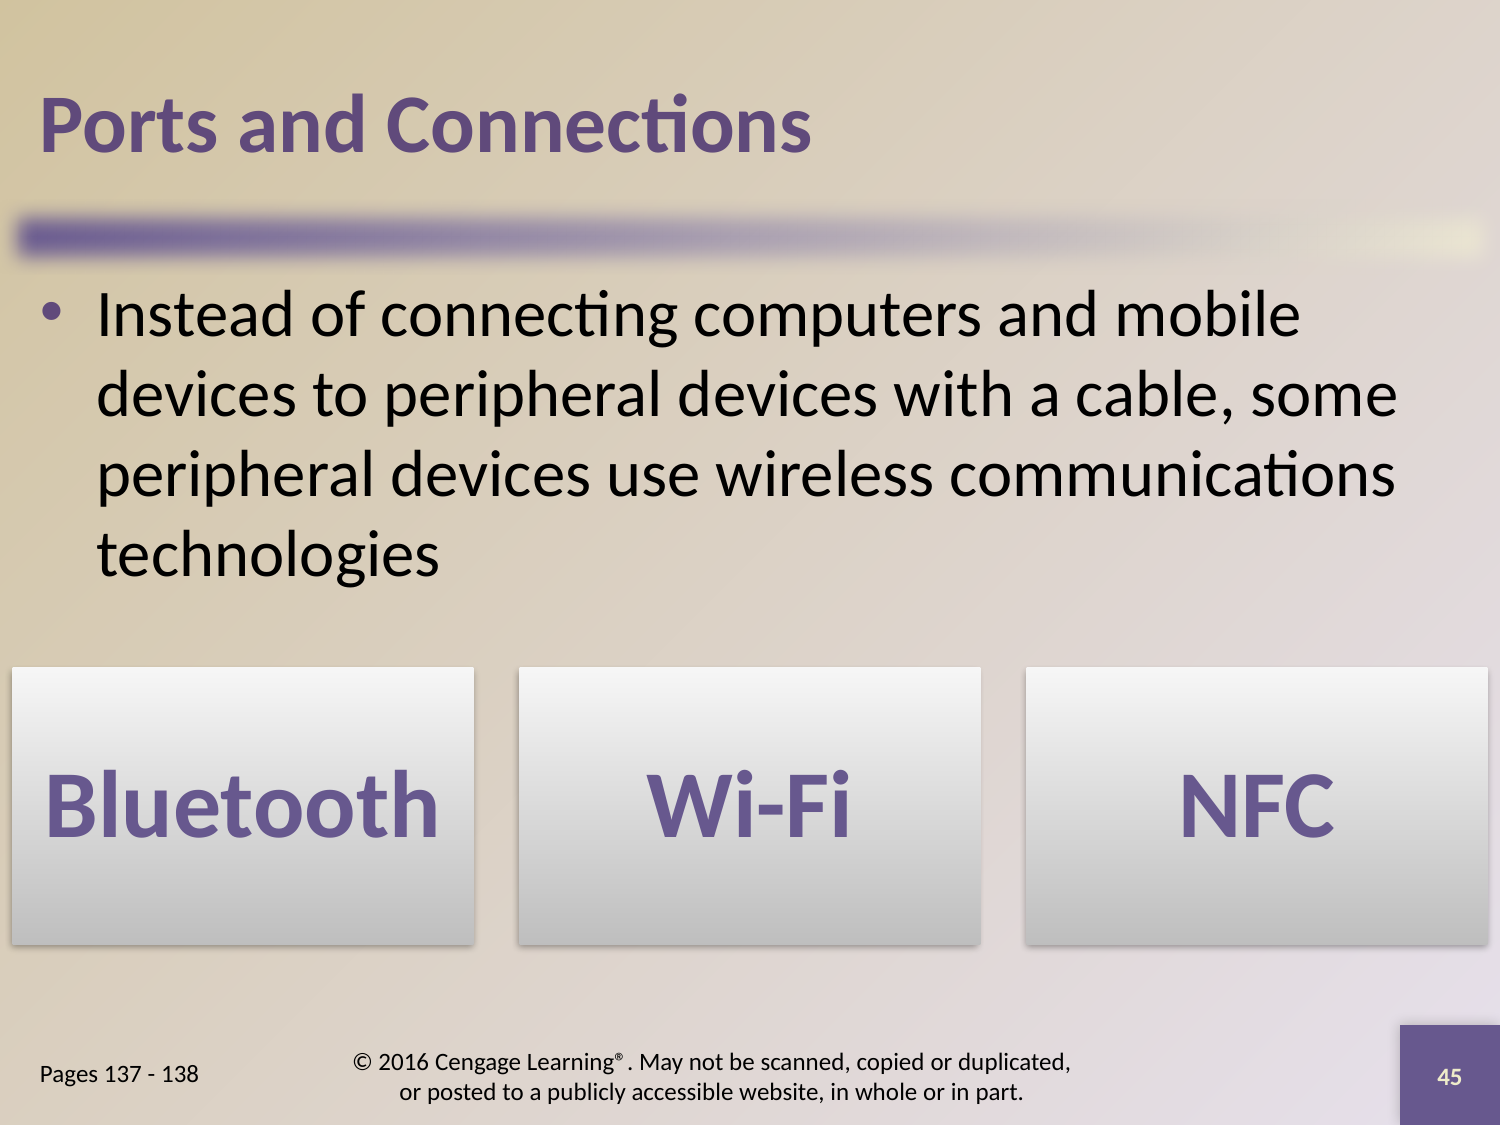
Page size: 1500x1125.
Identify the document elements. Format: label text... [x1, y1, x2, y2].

footer © 2016 Cengage Learning®. May not be scanned, copied or duplicated, or posted to a publicly accessible website, in whole or in part. [324, 1045, 1100, 1105]
slide_number 45 [1400, 1025, 1500, 1125]
title Ports and Connections [24, 24, 1475, 213]
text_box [12, 587, 1488, 1026]
list Instead of connecting computers and mobile devices to peripheral devices with a cable, some peripheral devices use wireless communications technologies [24, 262, 1475, 585]
list Pages 137 - 138 [24, 1050, 300, 1125]
